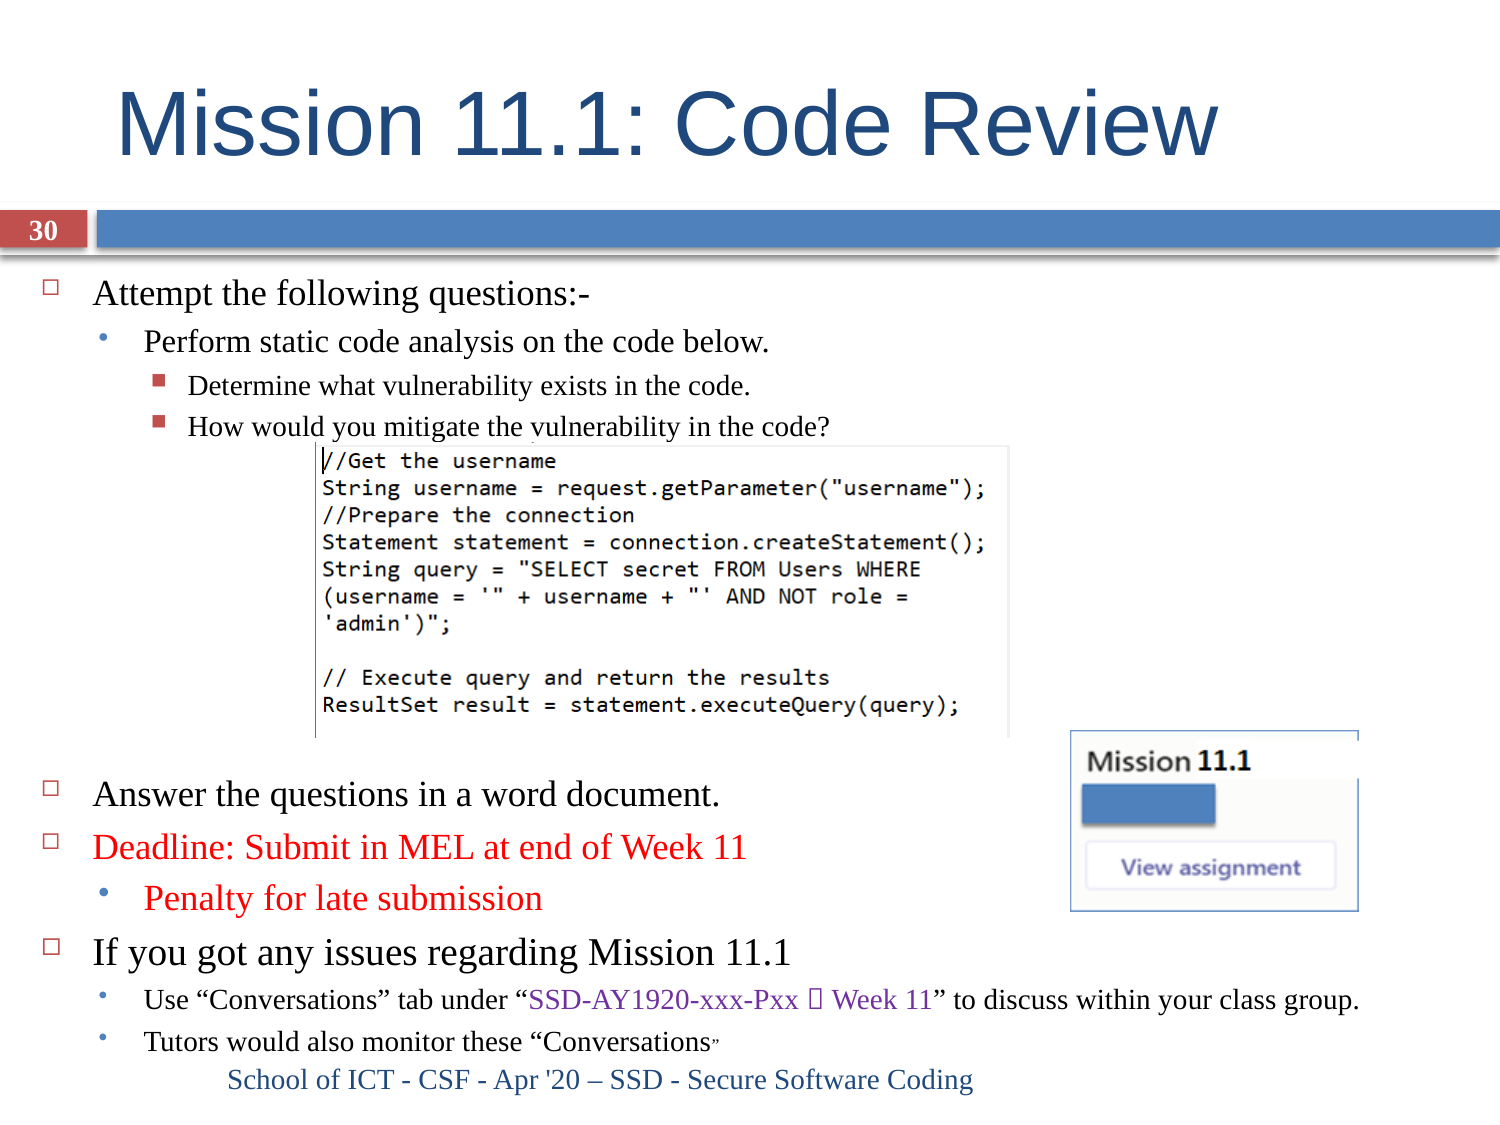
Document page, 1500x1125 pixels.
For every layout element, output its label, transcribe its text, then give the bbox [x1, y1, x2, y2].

slide_number 30 [0, 208, 88, 249]
picture [1070, 730, 1359, 913]
footer School of ICT - CSF - Apr '20 – SSD - Secure Software Coding [99, 1084, 990, 1108]
picture [315, 442, 1011, 739]
text_box Attempt the following questions:- Perform static code analysis on the code below. Determine what vulnerability exists in the code. How would you mitigate the vulnerability in the code? Answer the questions in a word document. Deadline: Submit in MEL at end of Week 11 Penalty for late submission If you got any issues regarding Mission 11.1 Use “Conversations” tab under “SSD-AY1920-xxx-Pxx  Week 11” to discuss within your class group. Tutors would also monitor these “Conversations” [26, 261, 1473, 1084]
title Mission 11.1: Code Review [100, 37, 1438, 200]
